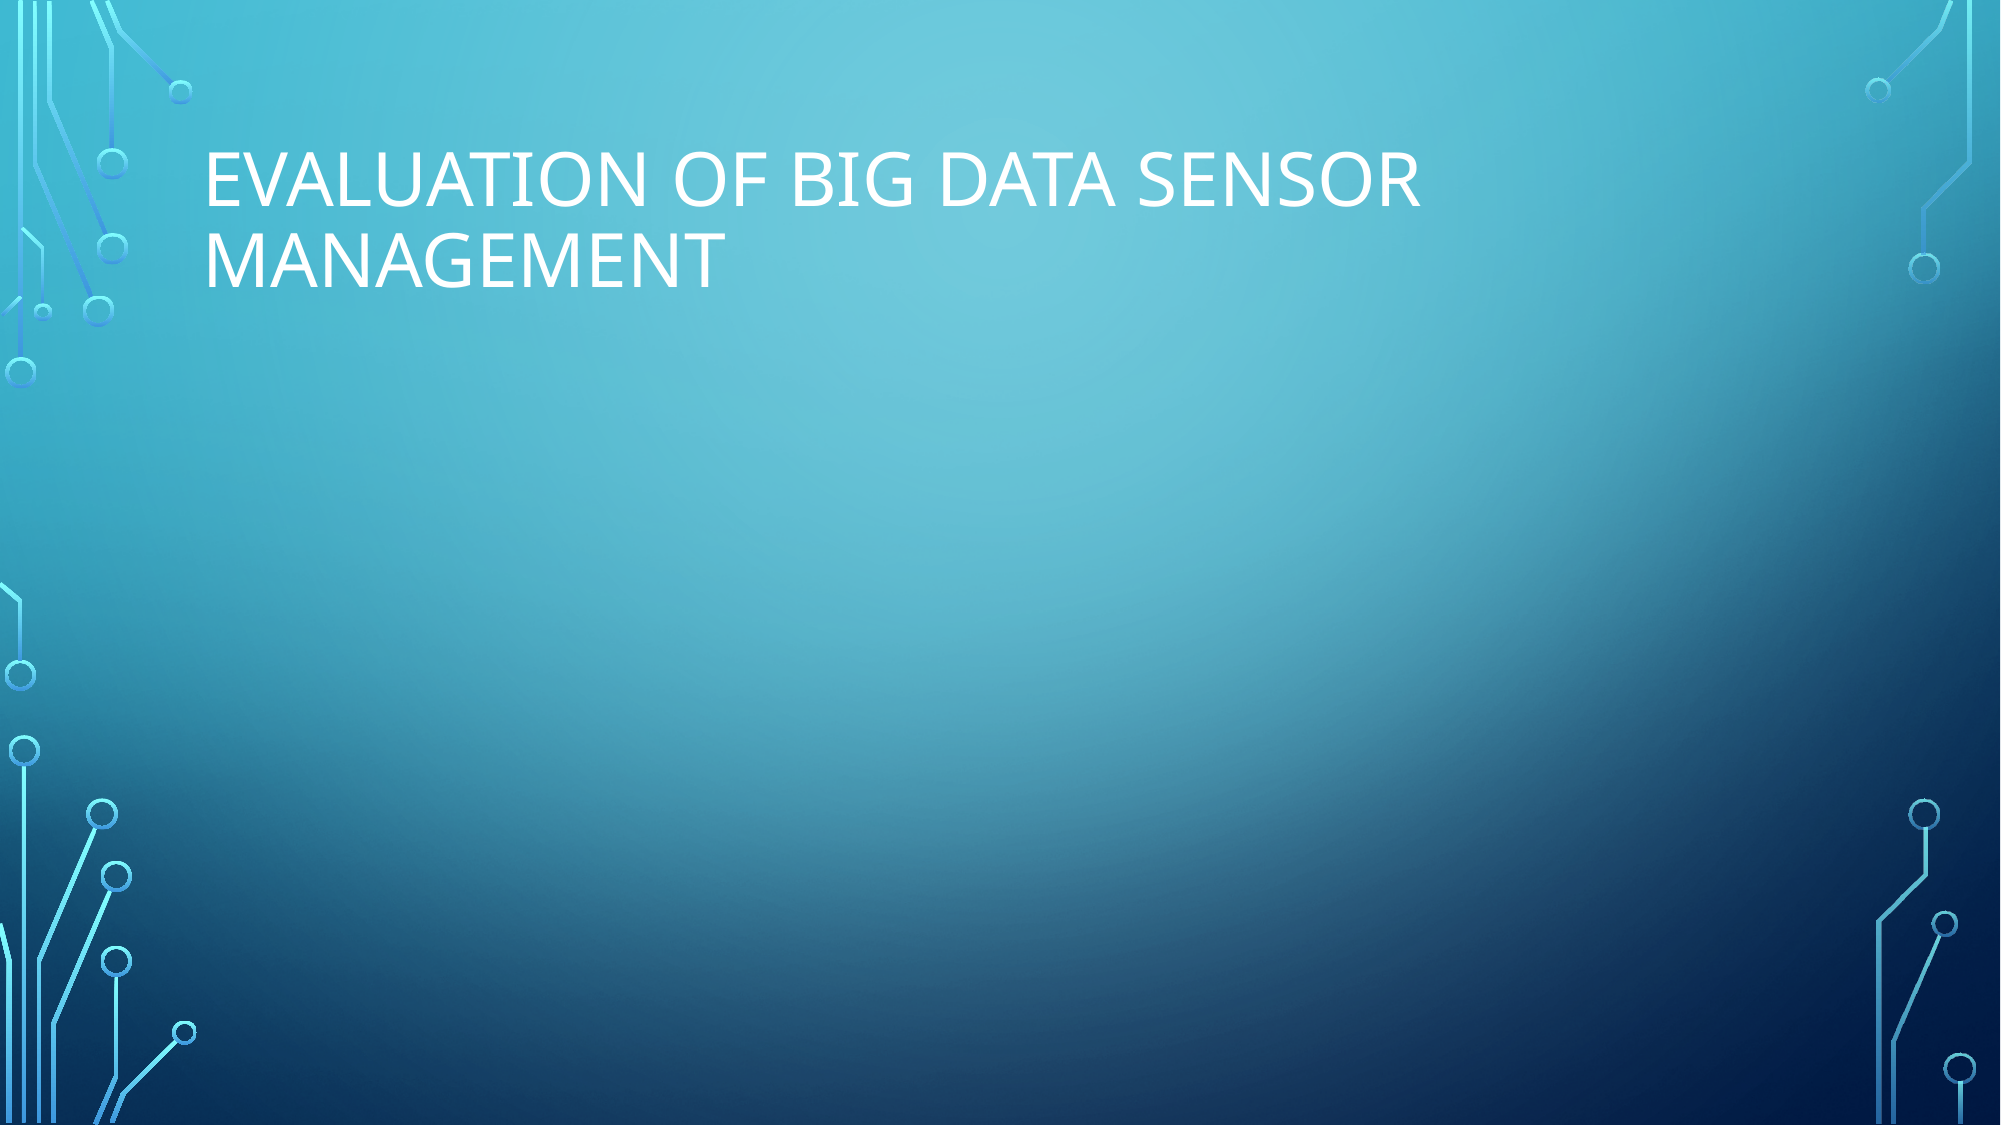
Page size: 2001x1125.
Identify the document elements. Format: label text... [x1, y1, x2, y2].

title Evaluation of big data sensor management [187, 101, 1813, 344]
